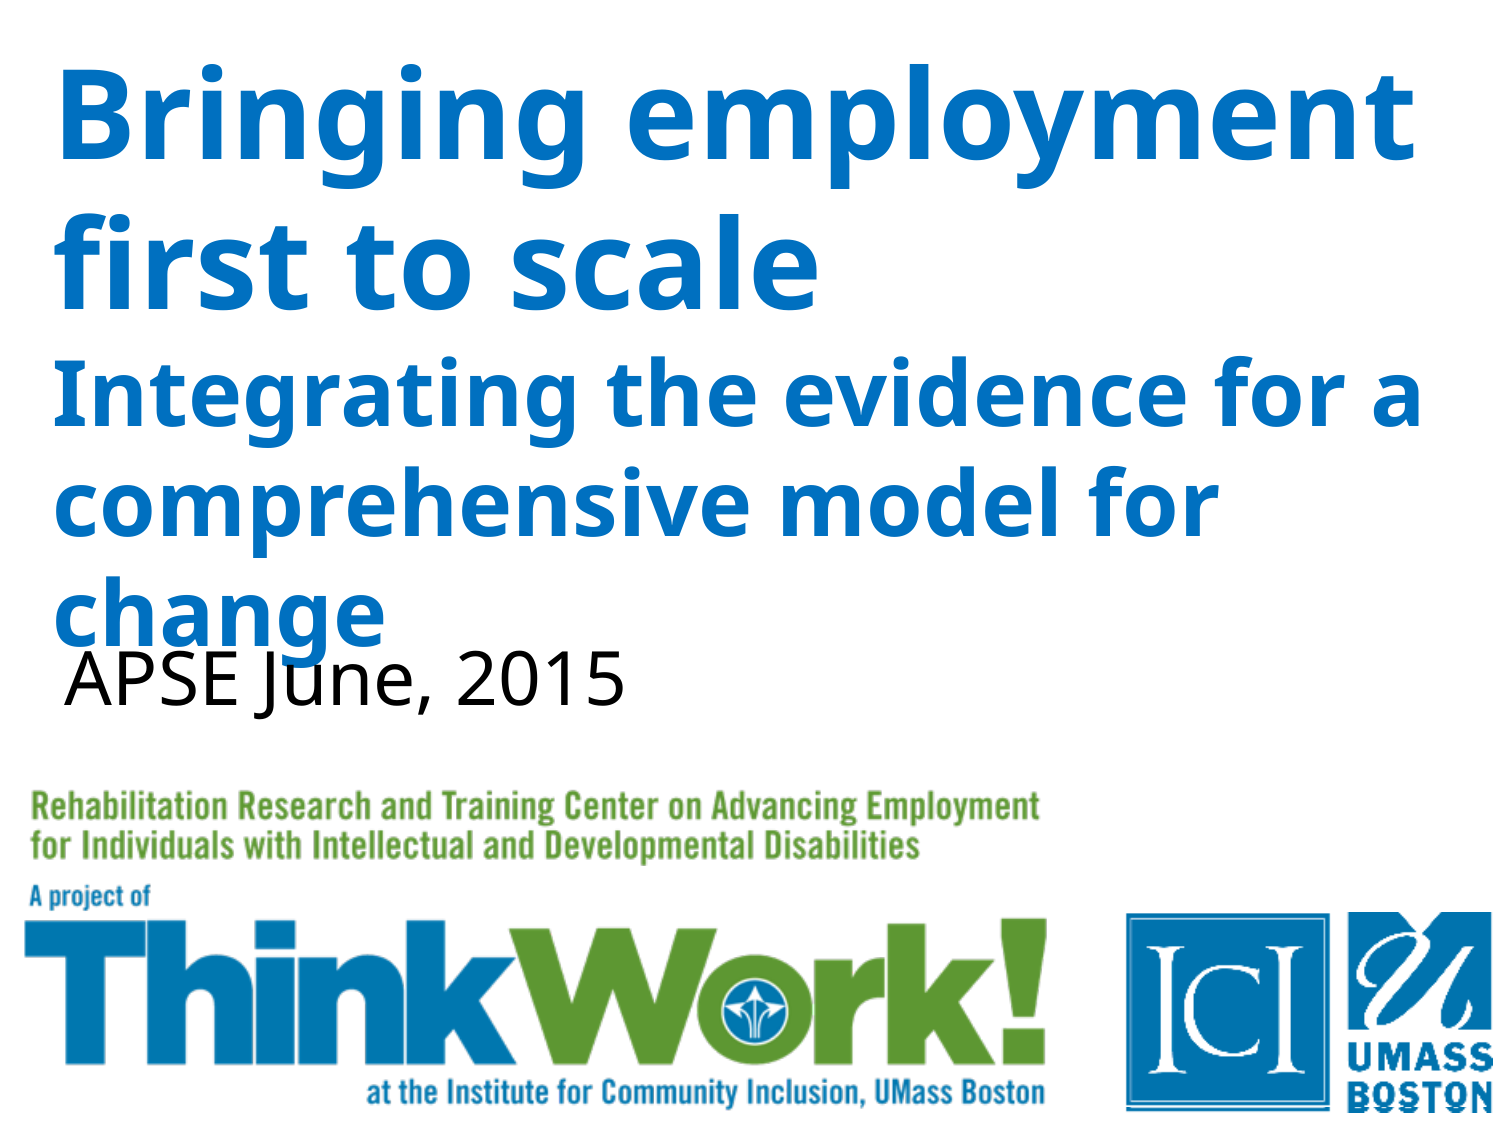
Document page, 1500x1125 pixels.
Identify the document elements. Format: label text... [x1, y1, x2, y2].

title Bringing employment first to scale Integrating the evidence for a comprehensive model for change [37, 62, 1463, 488]
picture [1380, 1087, 1387, 1102]
picture [1124, 912, 1493, 1113]
picture [24, 784, 1051, 1112]
picture [1477, 1095, 1486, 1113]
text_box [787, 512, 1425, 638]
text_box APSE June, 2015 [50, 623, 1200, 729]
picture [1452, 1087, 1460, 1102]
